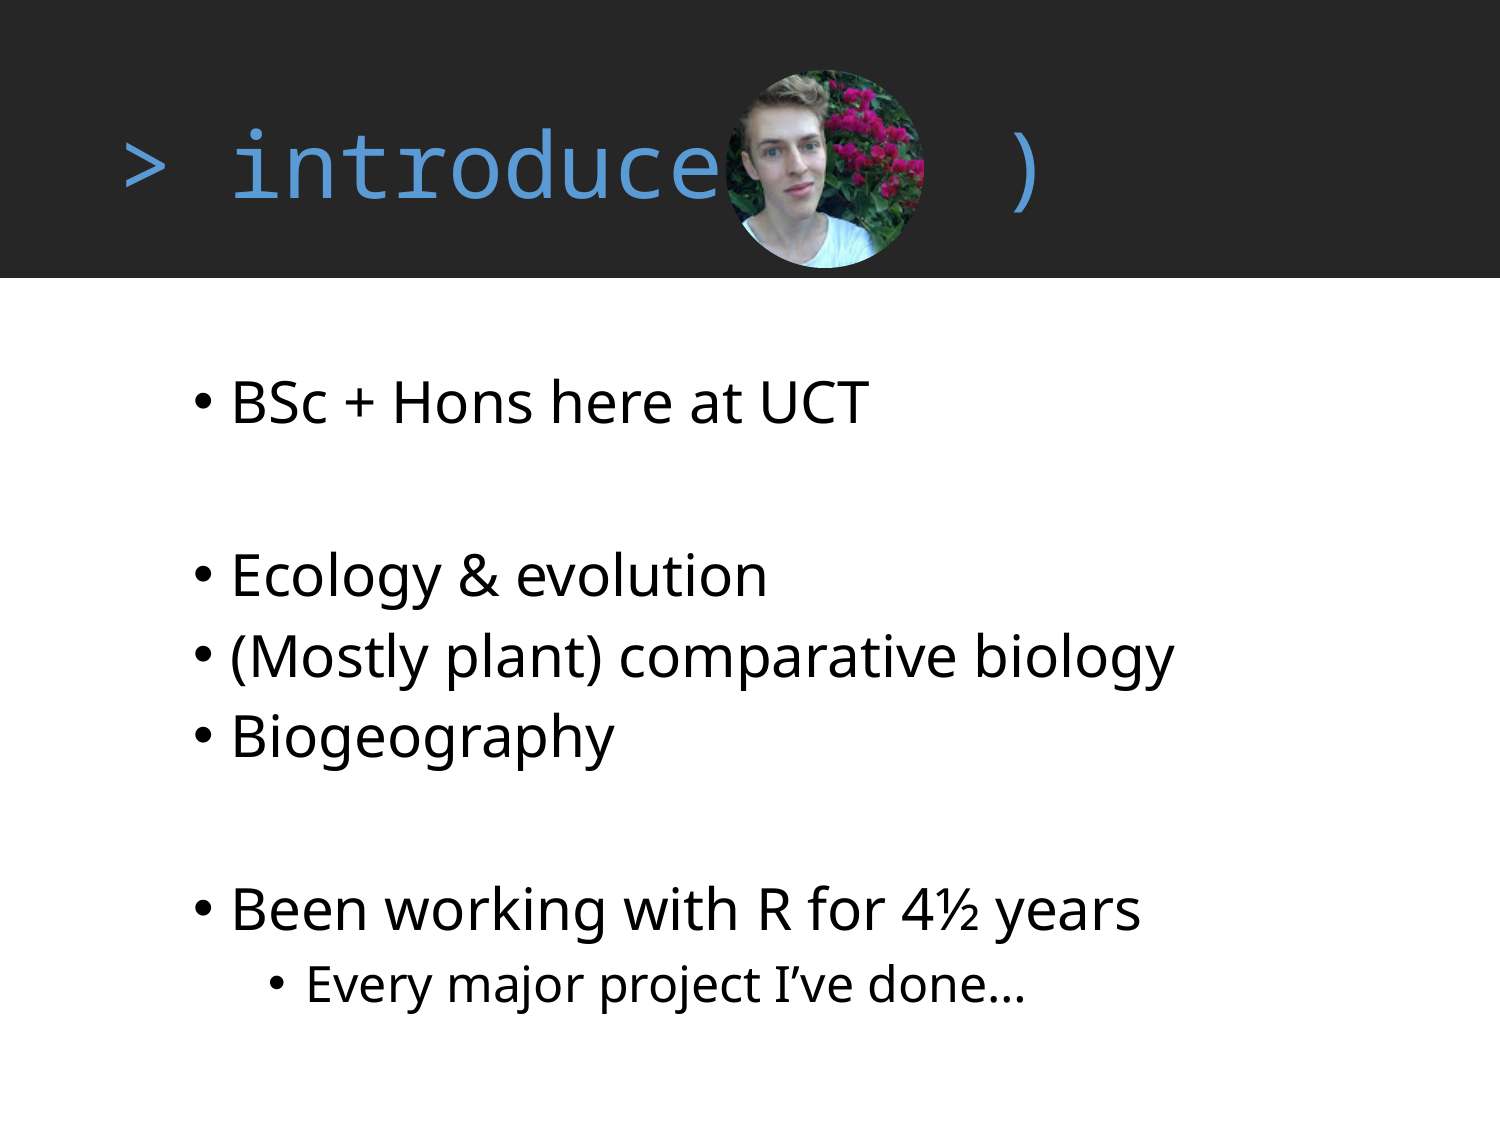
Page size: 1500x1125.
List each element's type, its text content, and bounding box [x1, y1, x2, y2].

text_box [0, 0, 1500, 278]
list BSc + Hons here at UCT Ecology & evolution (Mostly plant) comparative biology Biogeography Been working with R for 4½ years Every major project I’ve done… [103, 358, 1397, 1014]
title > introduce( ) [103, 59, 1397, 278]
picture [725, 69, 924, 269]
